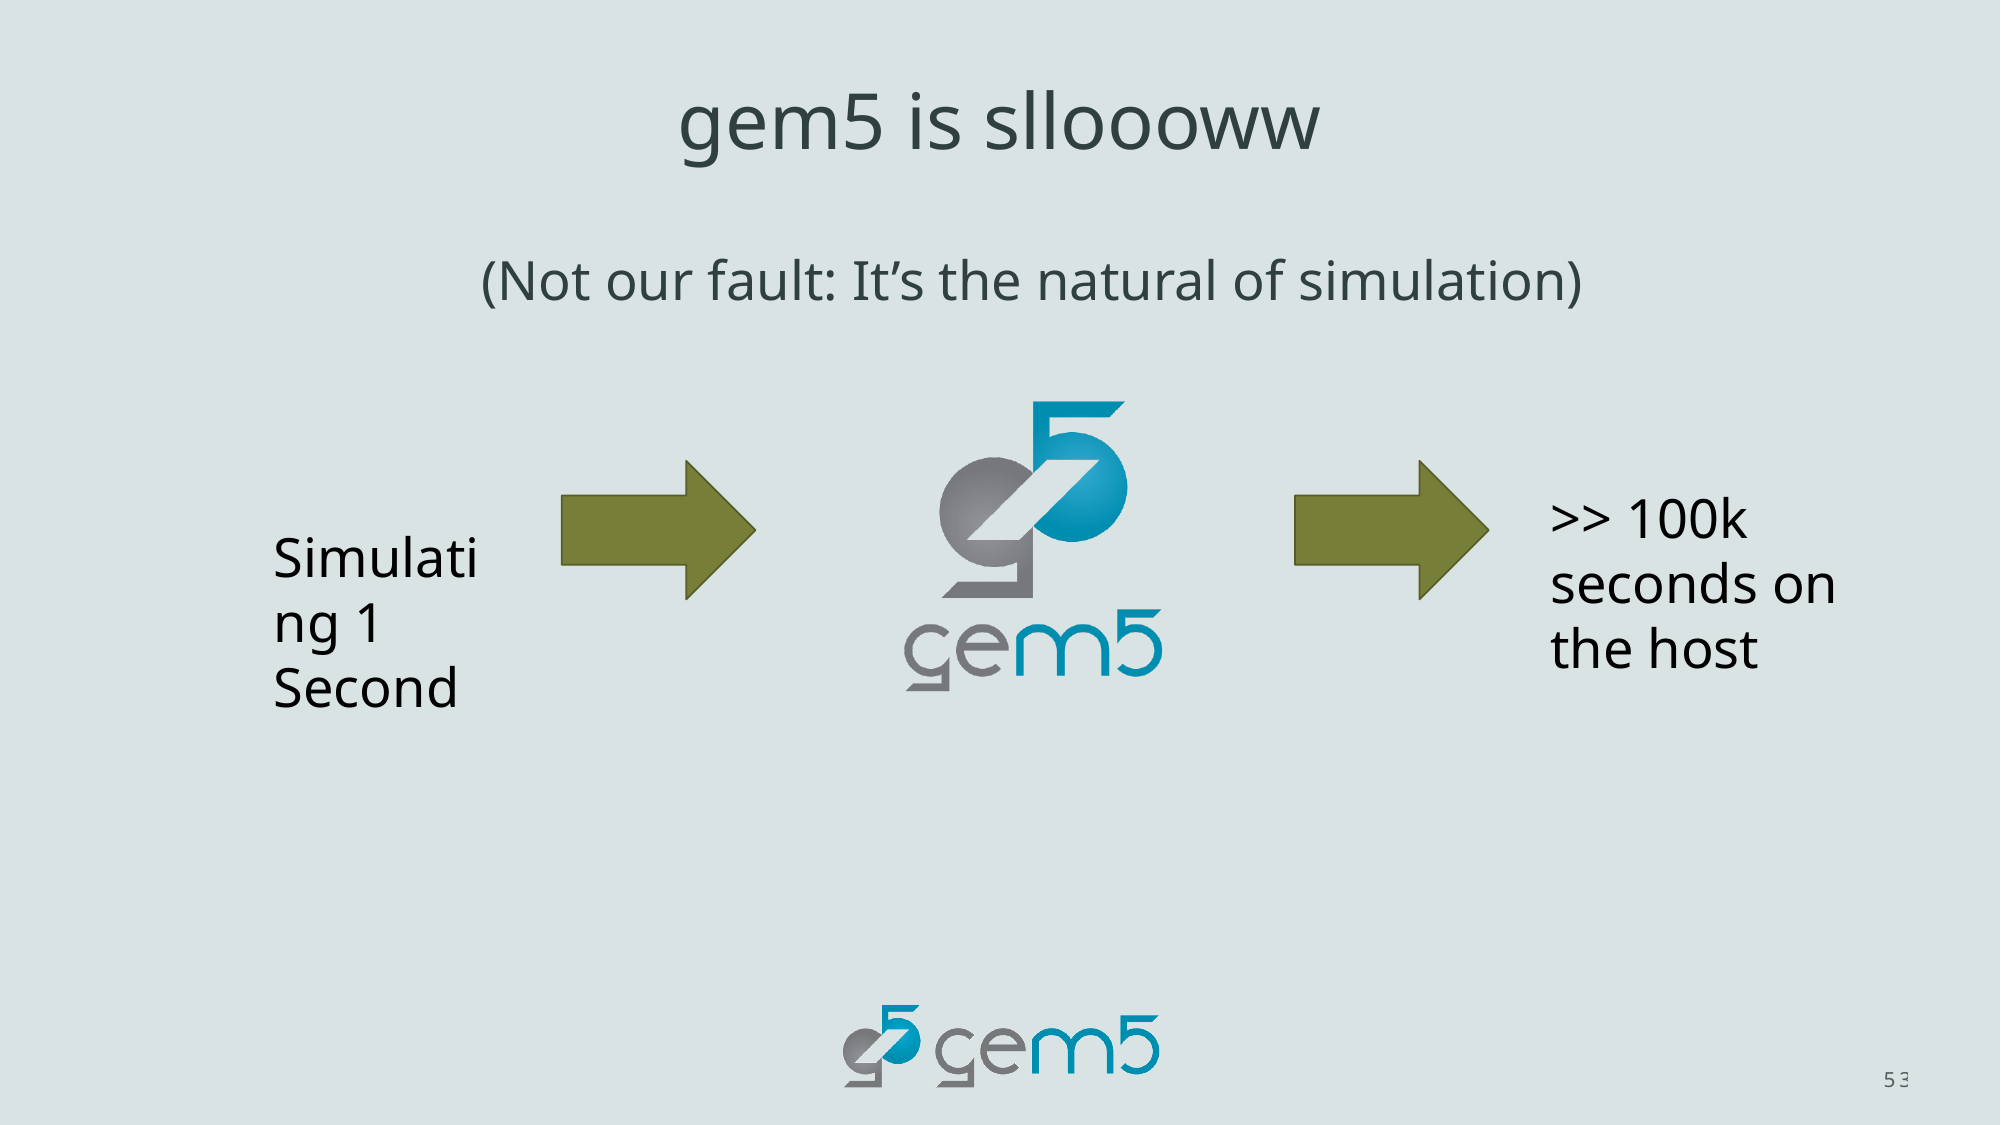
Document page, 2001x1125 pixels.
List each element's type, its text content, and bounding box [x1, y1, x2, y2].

text_box >> 100k seconds on the host [1535, 477, 1927, 687]
picture [807, 965, 1193, 1120]
text_box [1294, 460, 1490, 601]
slide_number 53 [1637, 1042, 1927, 1119]
text_box (Not our fault: It’s the natural of simulation) [195, 210, 1871, 320]
text_box [560, 460, 757, 601]
text_box Simulating 1 Second [259, 516, 527, 727]
title gem5 is slloooww [162, 64, 1838, 173]
picture [837, 334, 1229, 759]
